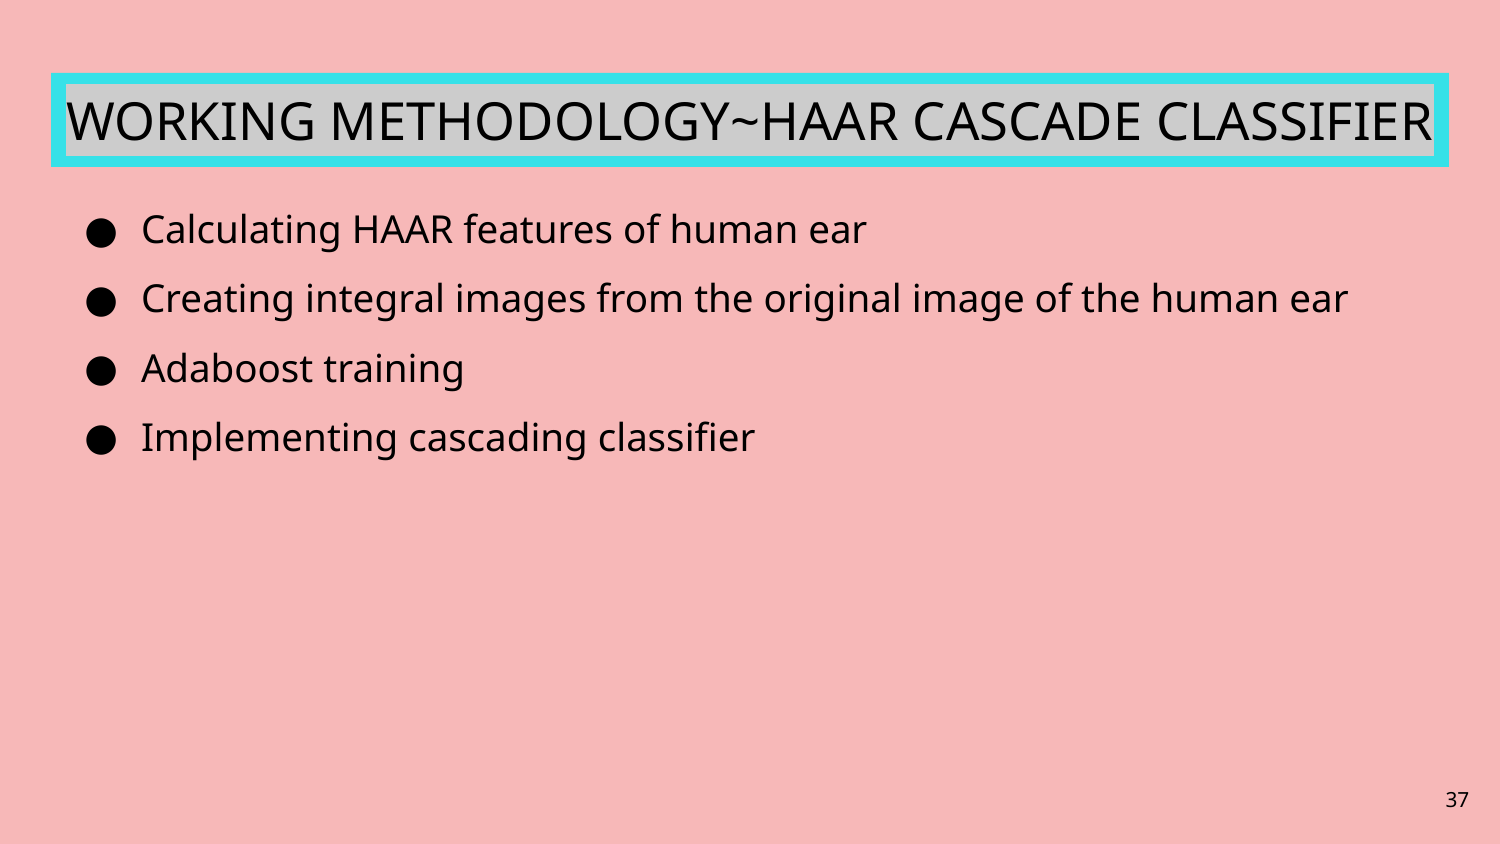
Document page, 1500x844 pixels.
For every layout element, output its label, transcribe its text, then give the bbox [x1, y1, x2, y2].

list Calculating HAAR features of human ear Creating integral images from the original image of the human ear Adaboost training Implementing cascading classifier [51, 166, 1449, 829]
slide_number ‹#› [1394, 769, 1484, 834]
title WORKING METHODOLOGY~HAAR CASCADE CLASSIFIER [51, 72, 1449, 166]
